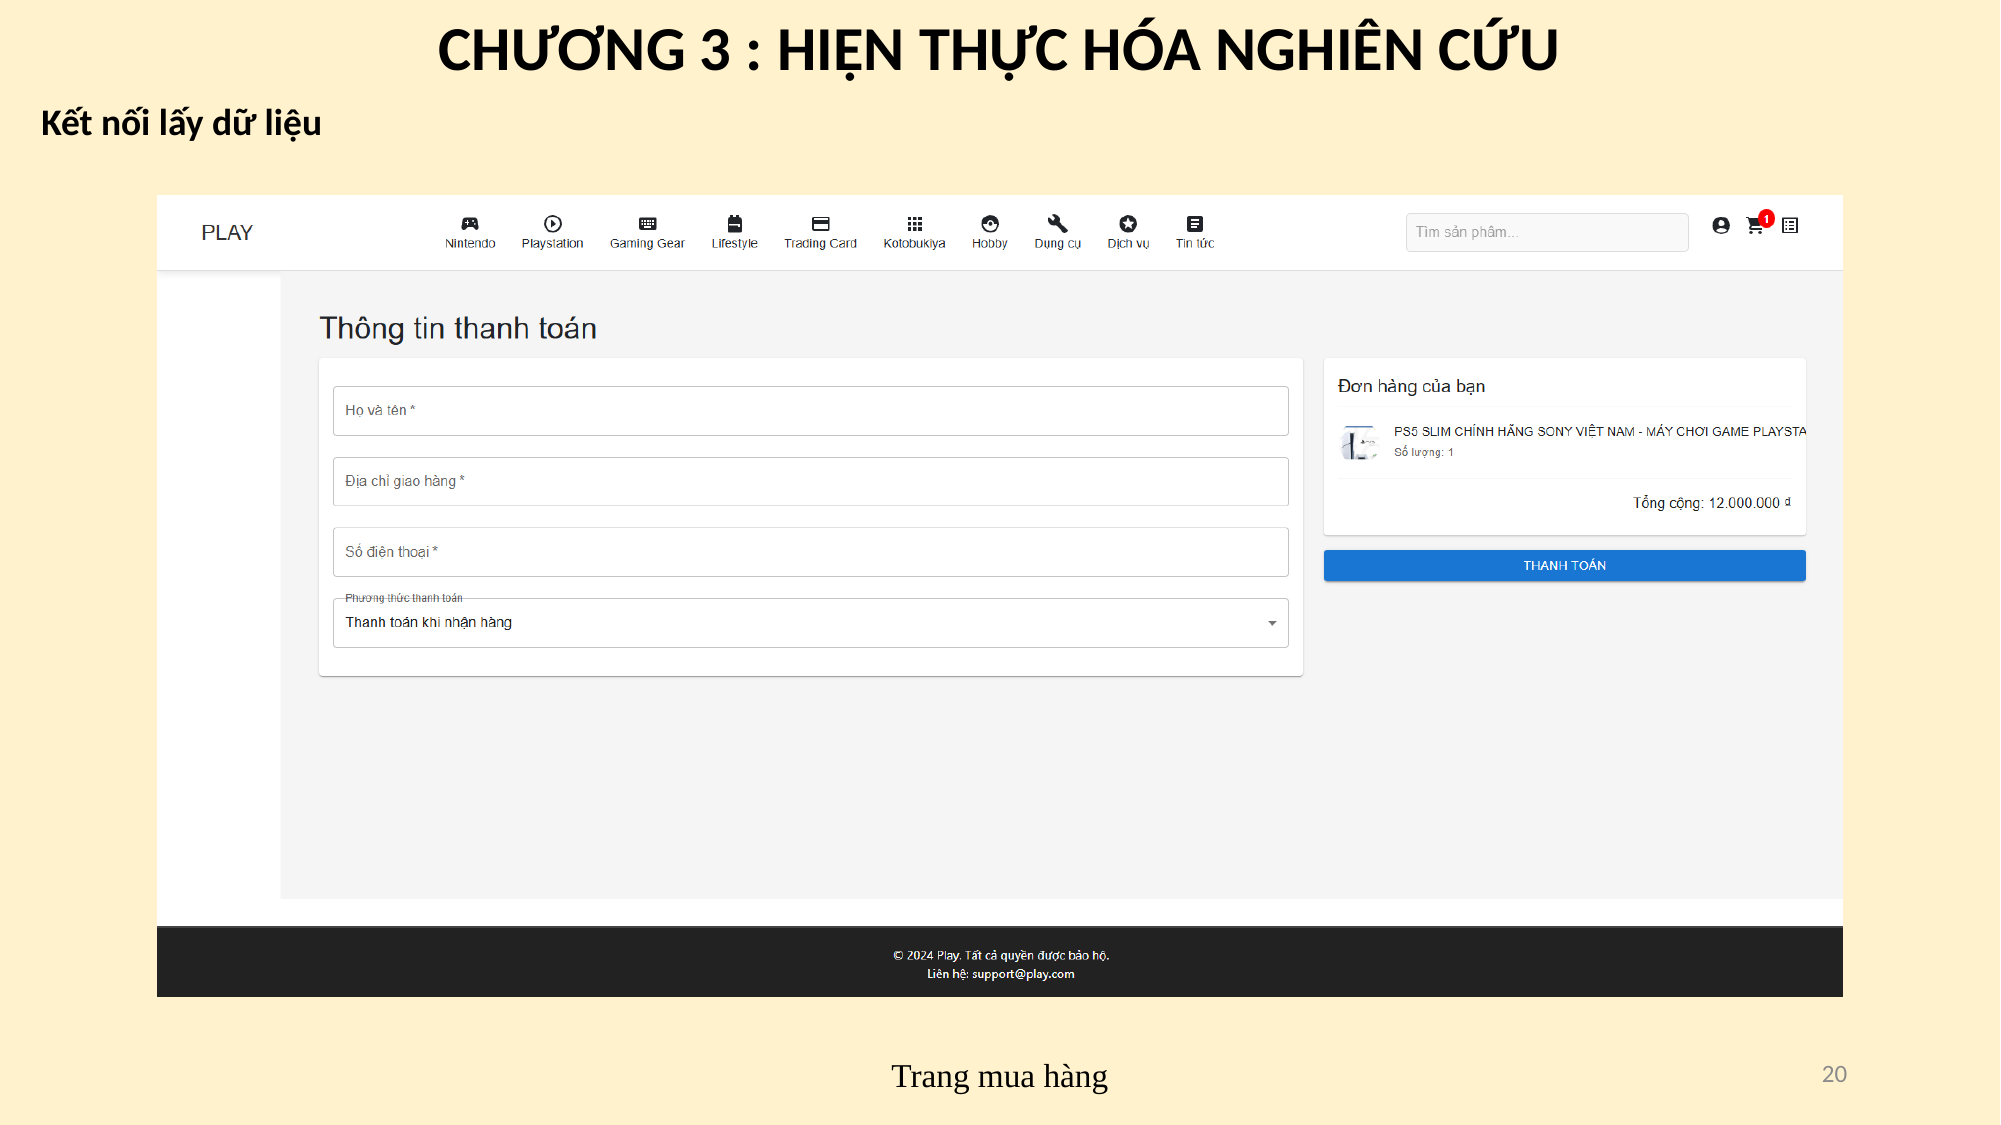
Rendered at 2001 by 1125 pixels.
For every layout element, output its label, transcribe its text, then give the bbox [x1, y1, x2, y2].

text_box Trang mua hàng [583, 1047, 1417, 1102]
text_box CHƯƠNG 3 : HIỆN THỰC HÓA NGHIÊN CỨU [0, 0, 2000, 90]
picture [157, 195, 1843, 997]
text_box Kết nối lấy dữ liệu [26, 91, 1276, 142]
slide_number 20 [1412, 1042, 1863, 1103]
